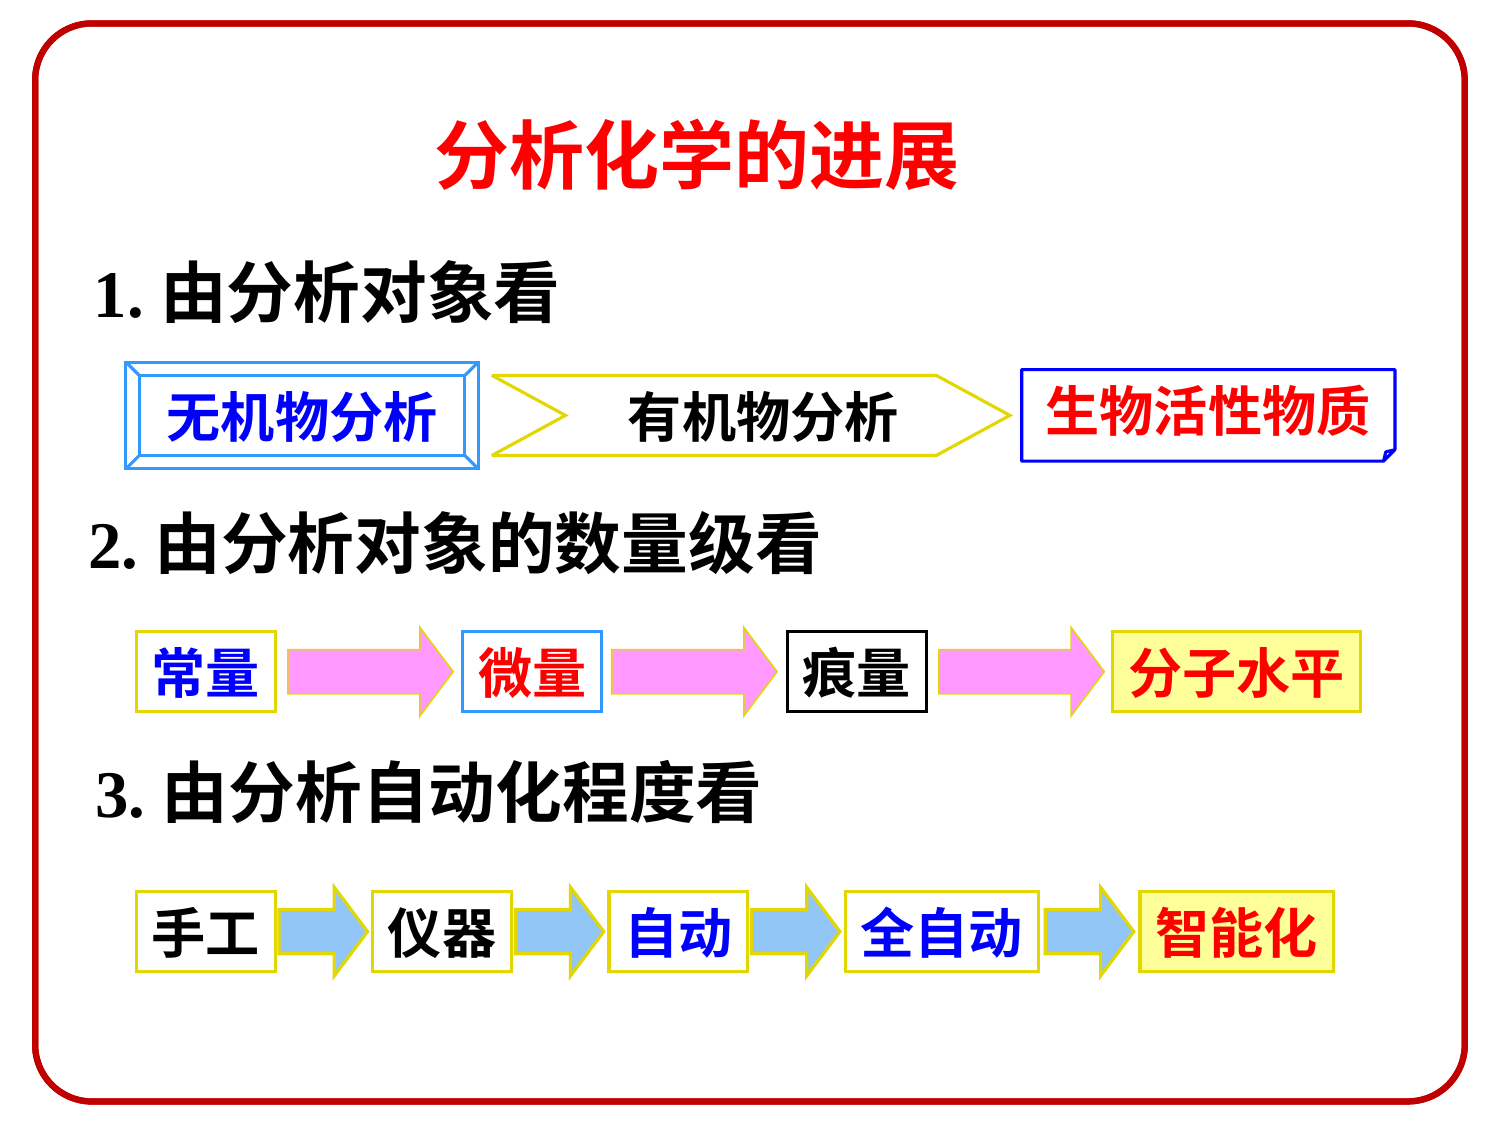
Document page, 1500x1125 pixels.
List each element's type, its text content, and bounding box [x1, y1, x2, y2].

text_box [938, 627, 1105, 716]
text_box 智能化 [1140, 891, 1334, 972]
text_box 分子水平 [1112, 631, 1361, 712]
text_box [611, 627, 778, 716]
text_box 微量 [462, 631, 602, 712]
text_box 3.由分析自动化程度看 [80, 742, 778, 838]
text_box [287, 627, 454, 716]
text_box 自动 [608, 891, 748, 972]
text_box 必须指明 基本单元 [126, 363, 139, 468]
text_box 无机物分析 [125, 362, 479, 469]
title 分析化学的进展 [419, 89, 1211, 207]
text_box [278, 887, 368, 976]
text_box 手工 [136, 891, 276, 972]
text_box 有机物分析 [491, 375, 1010, 456]
text_box 全自动 [845, 891, 1039, 972]
table_cell 101 [128, 363, 476, 375]
text_box 2.由分析对象的数量级看 [72, 494, 838, 590]
text_box 痕量 [787, 631, 927, 712]
text_box 常量 [136, 631, 276, 712]
text_box [515, 887, 604, 976]
text_box 1.由分析对象看 [78, 243, 743, 339]
text_box 生物活性物质 [1021, 369, 1396, 462]
text_box [1045, 887, 1134, 976]
text_box [751, 887, 841, 976]
text_box 仪器 [372, 891, 512, 972]
